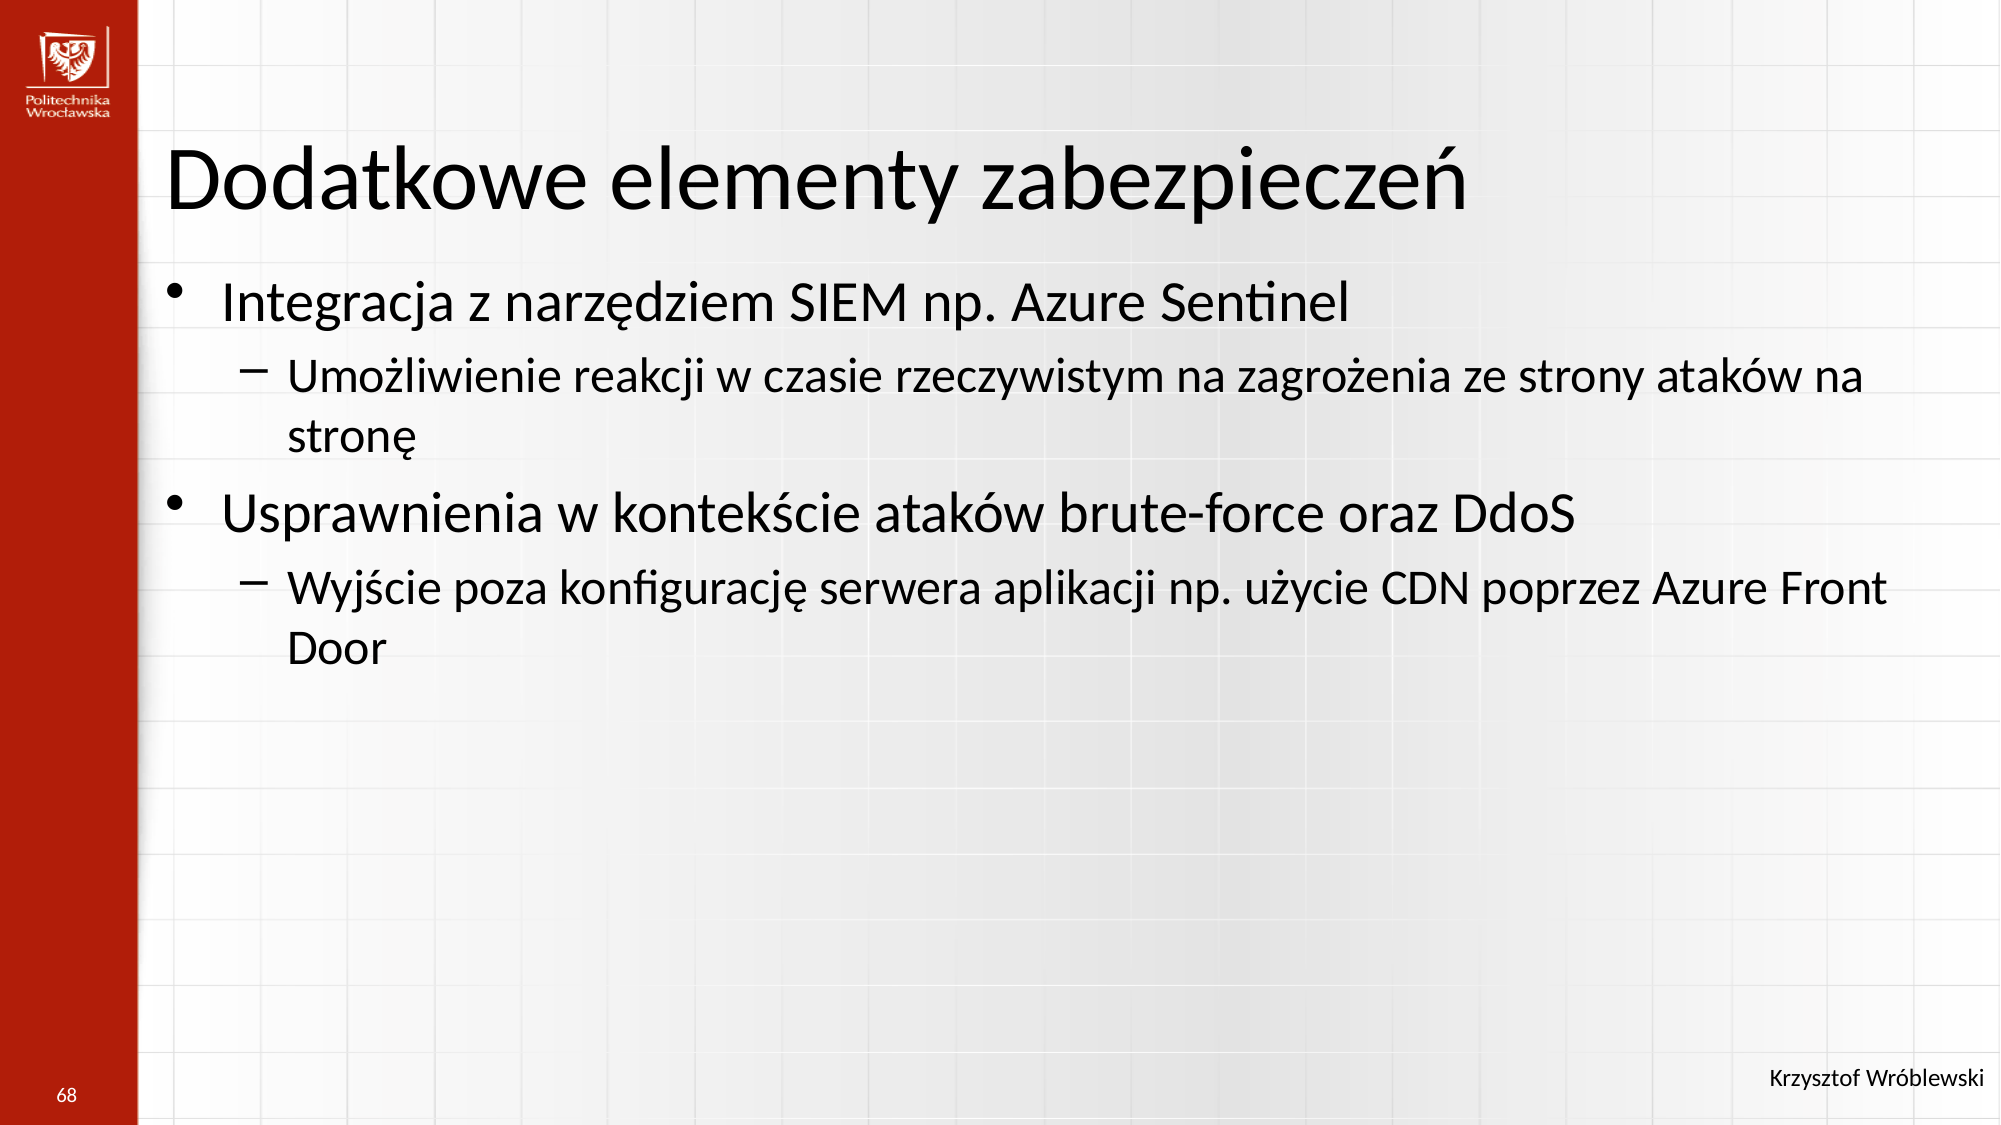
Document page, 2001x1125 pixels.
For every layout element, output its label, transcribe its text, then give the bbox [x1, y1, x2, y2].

text_box Krzysztof Wróblewski [187, 1034, 2000, 1118]
picture [0, 0, 2000, 1125]
list Integracja z narzędziem SIEM np. Azure Sentinel Umożliwienie reakcji w czasie rzeczywistym na zagrożenia ze strony ataków na stronę Usprawnienia w kontekście ataków brute-force oraz DdoS Wyjście poza konfigurację serwera aplikacji np. użycie CDN poprzez Azure Front Door [165, 255, 1973, 1118]
list Dodatkowe elementy zabezpieczeń [165, 101, 1978, 244]
